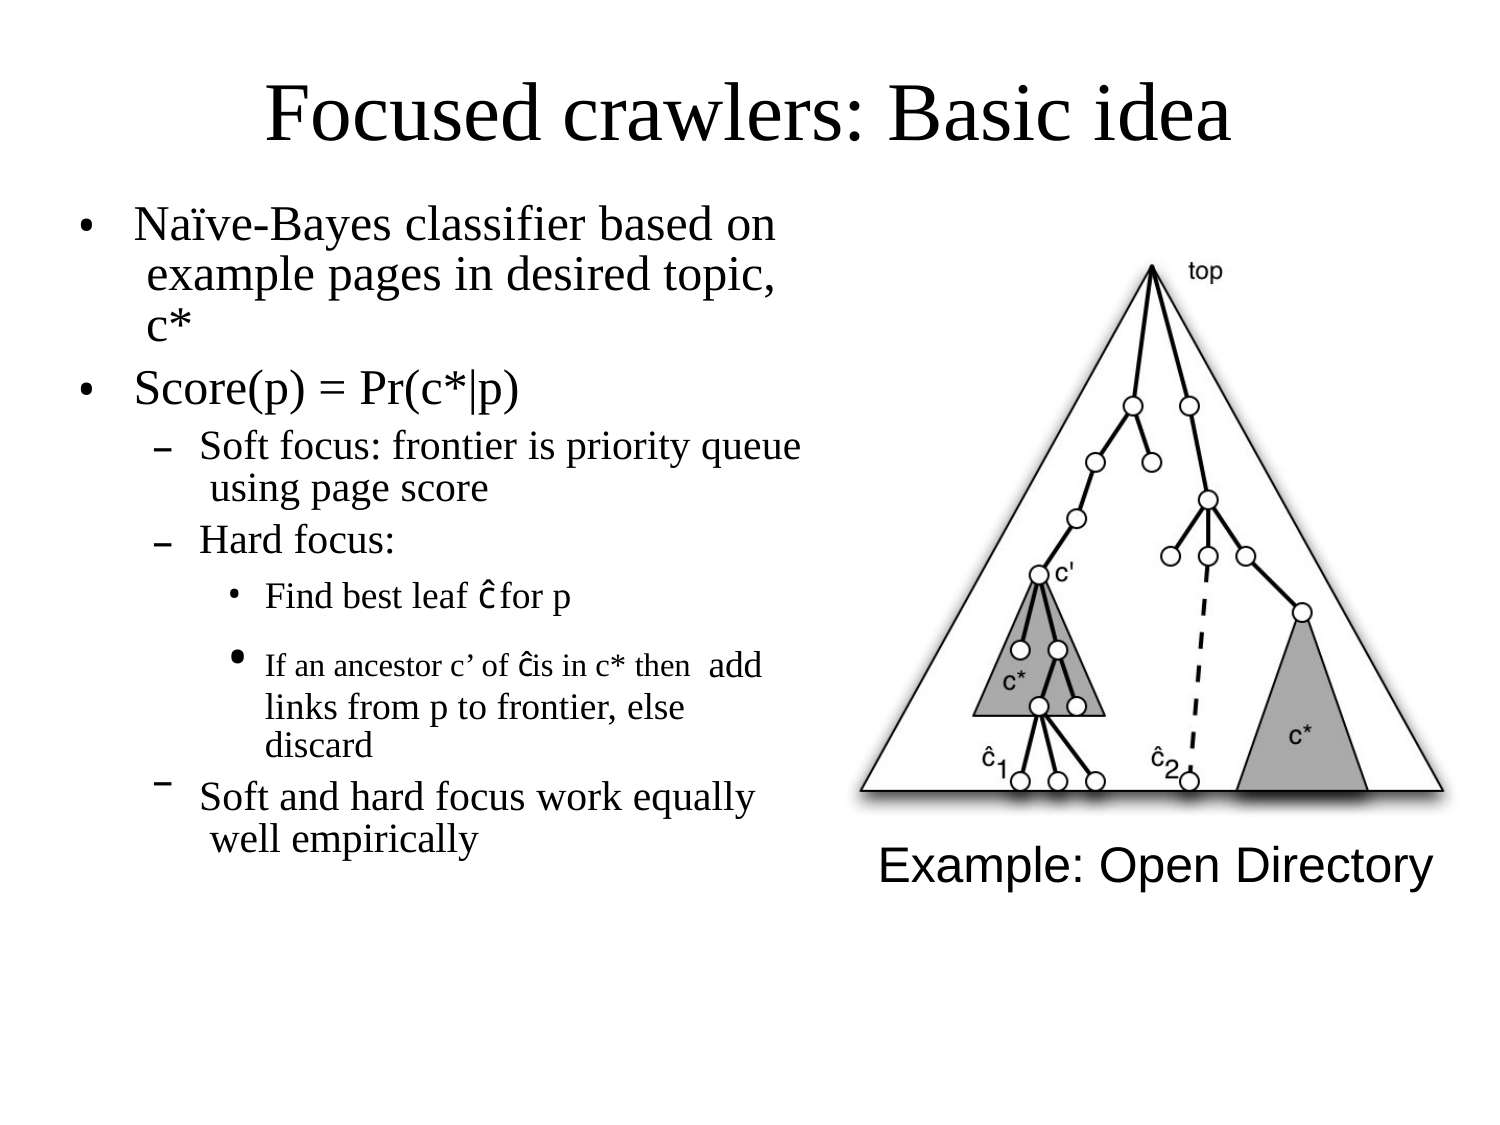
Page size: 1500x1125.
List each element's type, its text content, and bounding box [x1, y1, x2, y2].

text_box Soft focus: frontier is priority queue using page score Hard focus: Find best leaf ĉ for p If an ancestor c’ of ĉ is in c* then add links from p to frontier, else discard Soft and hard focus work equally well empirically [197, 415, 805, 861]
text_box • [75, 191, 99, 254]
text_box Naïve-Bayes classifier based on example pages in desired topic, c* Score(p) = Pr(c*|p) [131, 188, 778, 415]
text_box – – [150, 418, 173, 566]
text_box [846, 258, 1463, 817]
text_box • [75, 355, 99, 418]
title Focused crawlers: Basic idea [262, 55, 1238, 246]
text_box – [150, 751, 173, 804]
text_box Example: Open Directory [875, 830, 1439, 893]
